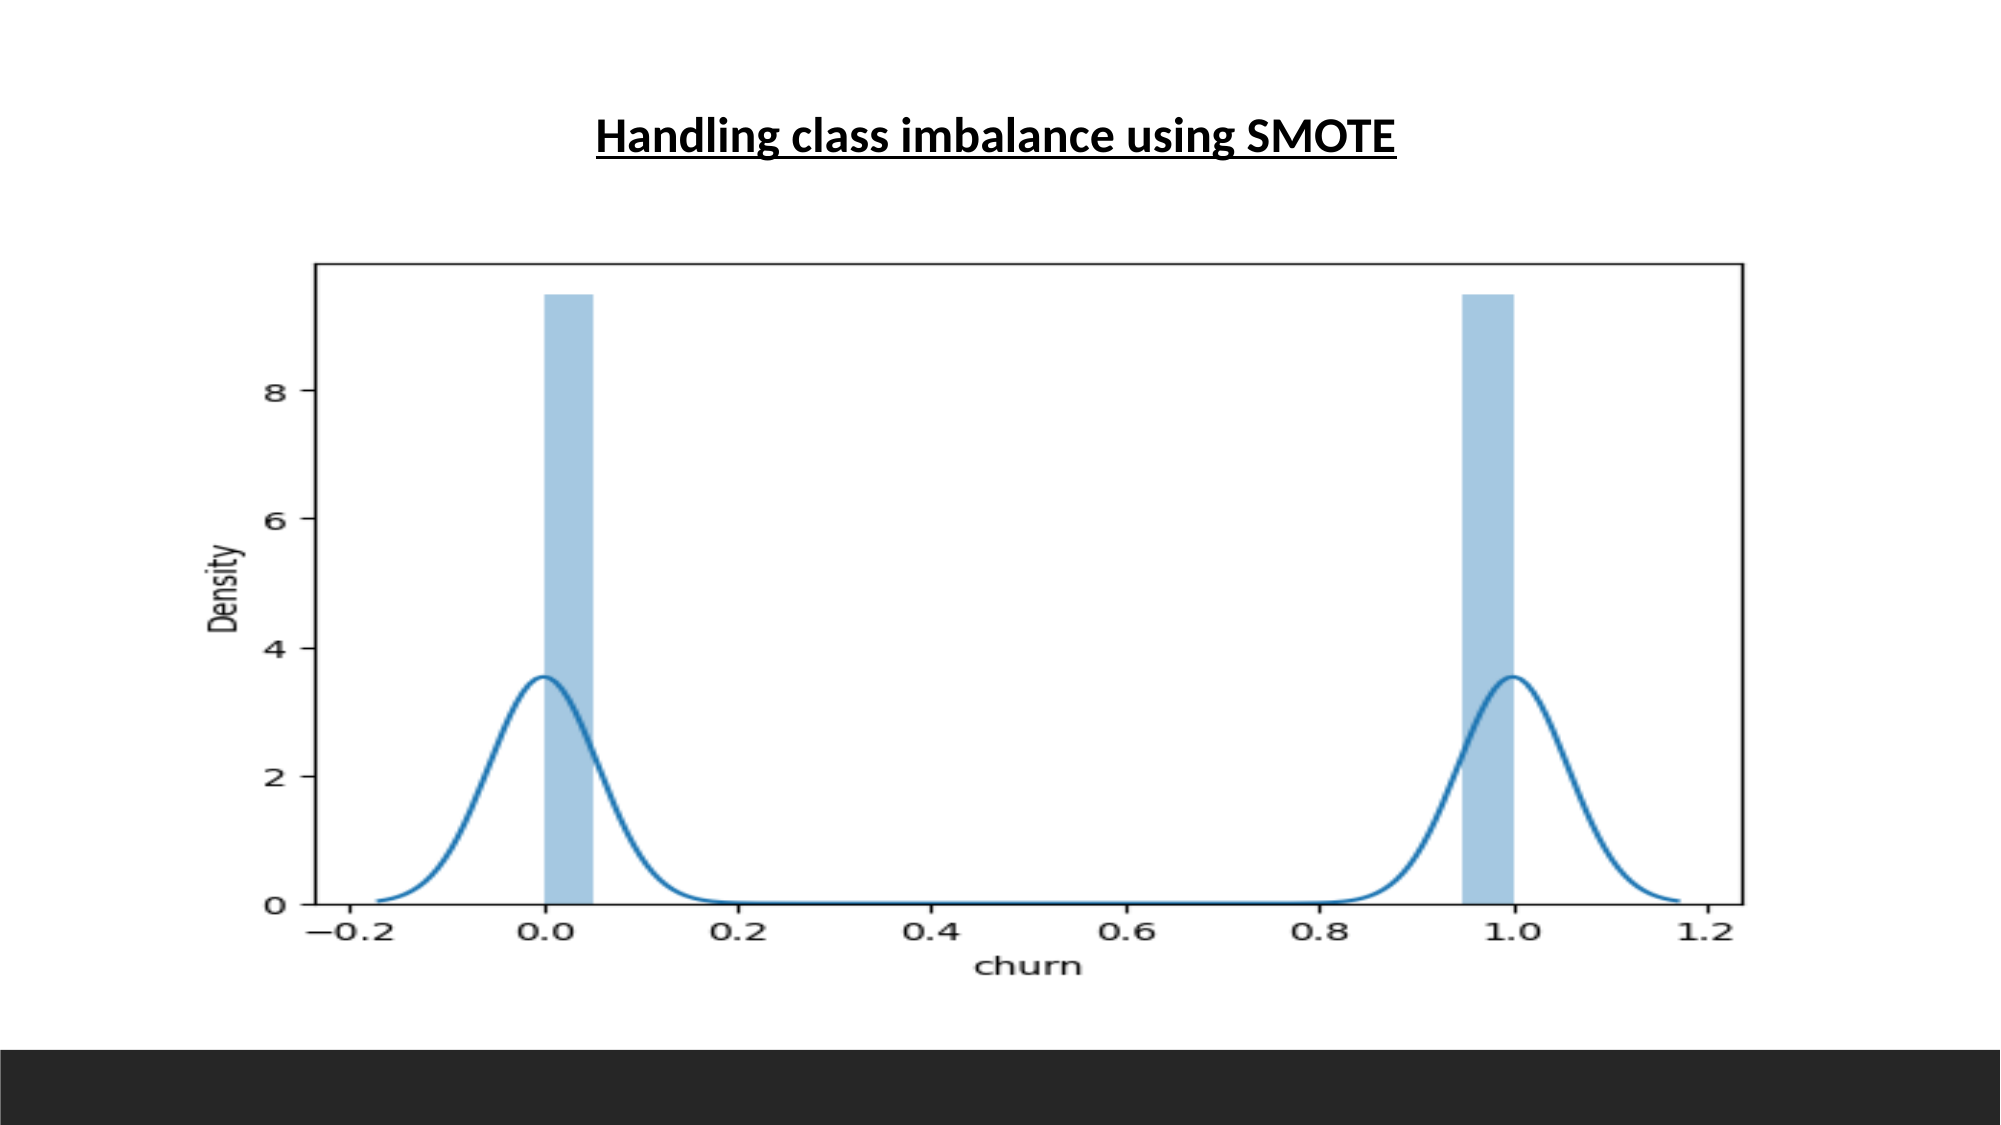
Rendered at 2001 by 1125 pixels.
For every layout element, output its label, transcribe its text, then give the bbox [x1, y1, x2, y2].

picture [177, 247, 1772, 996]
text_box Handling class imbalance using SMOTE [580, 90, 1581, 170]
